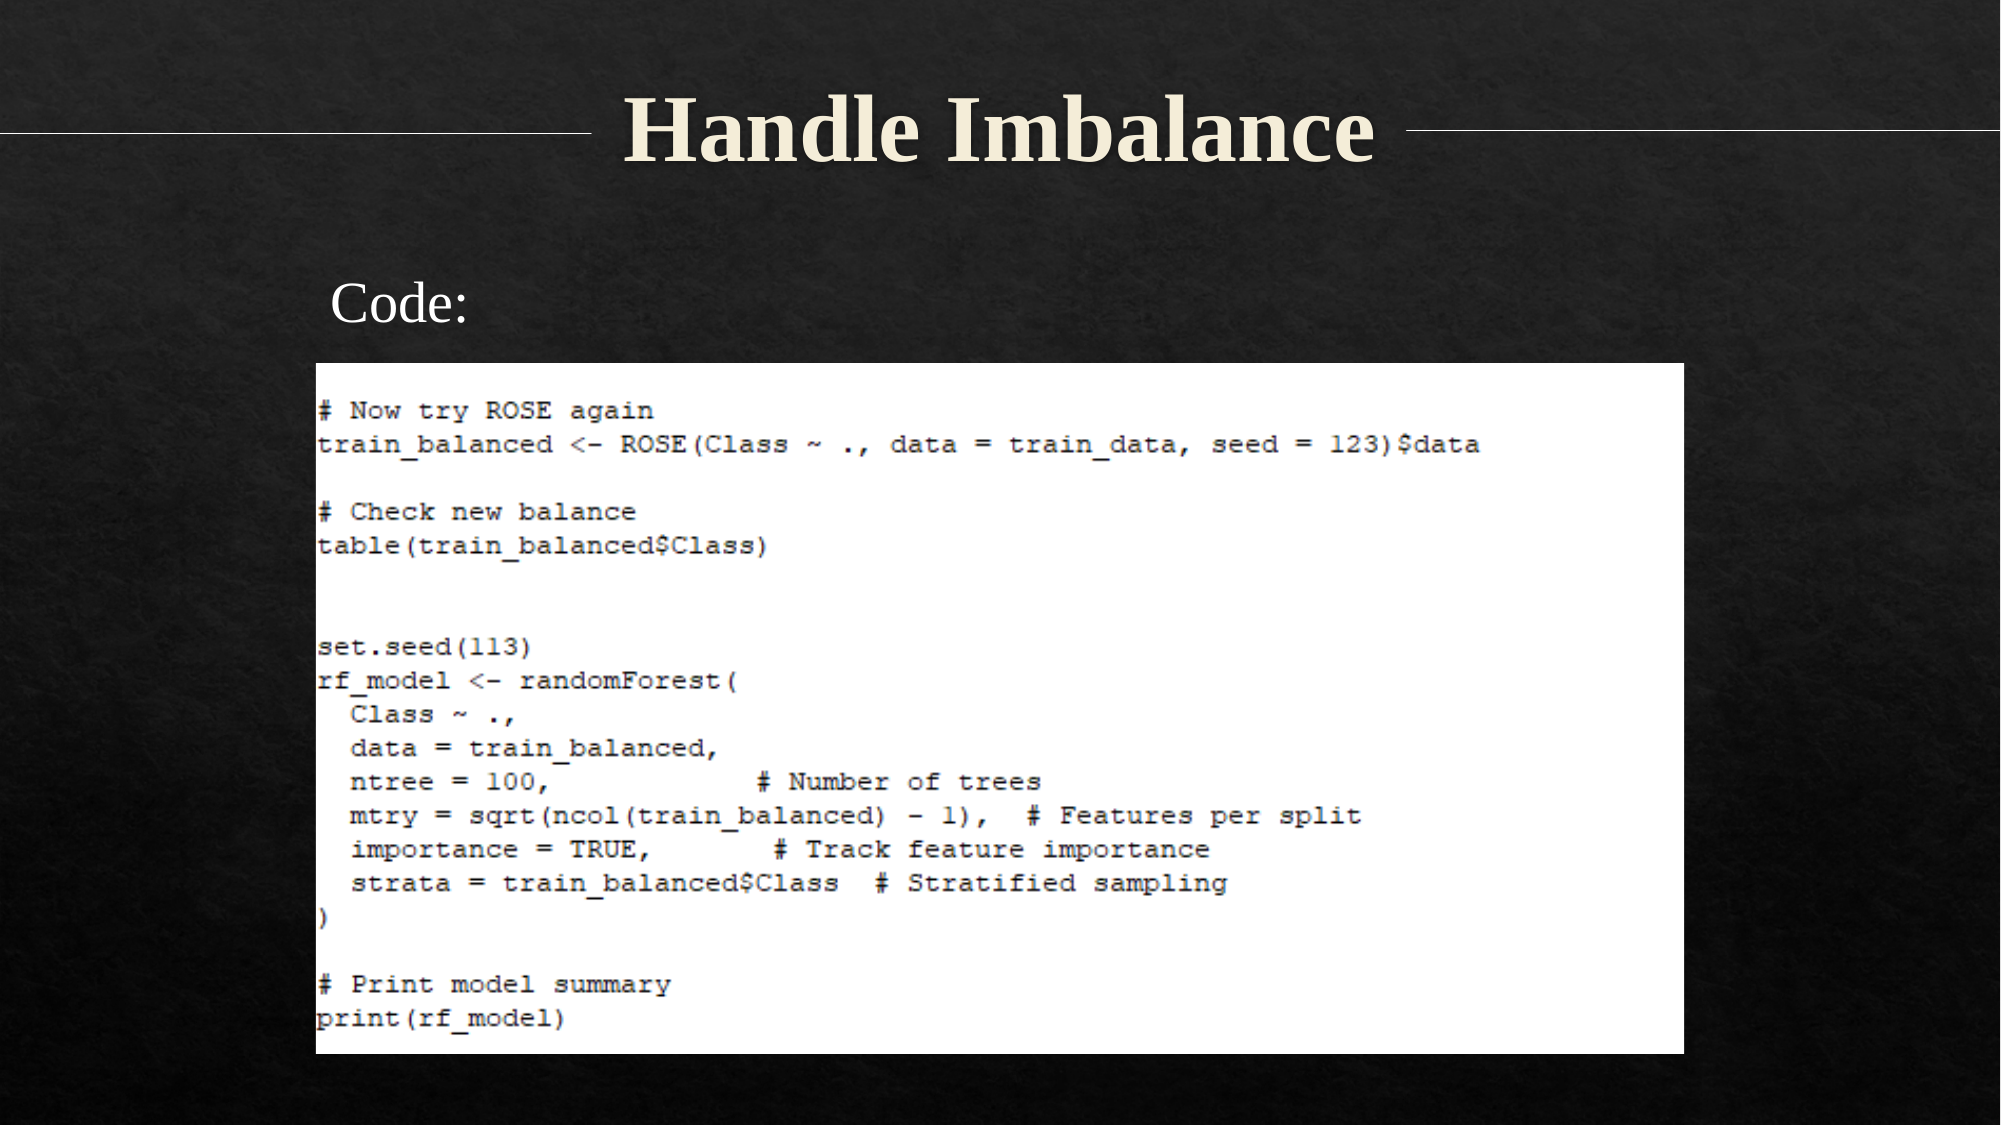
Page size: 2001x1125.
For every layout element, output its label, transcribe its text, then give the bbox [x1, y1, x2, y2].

picture [315, 362, 1685, 1054]
text_box Code: [315, 256, 641, 342]
title Handle Imbalance [150, 27, 1850, 234]
